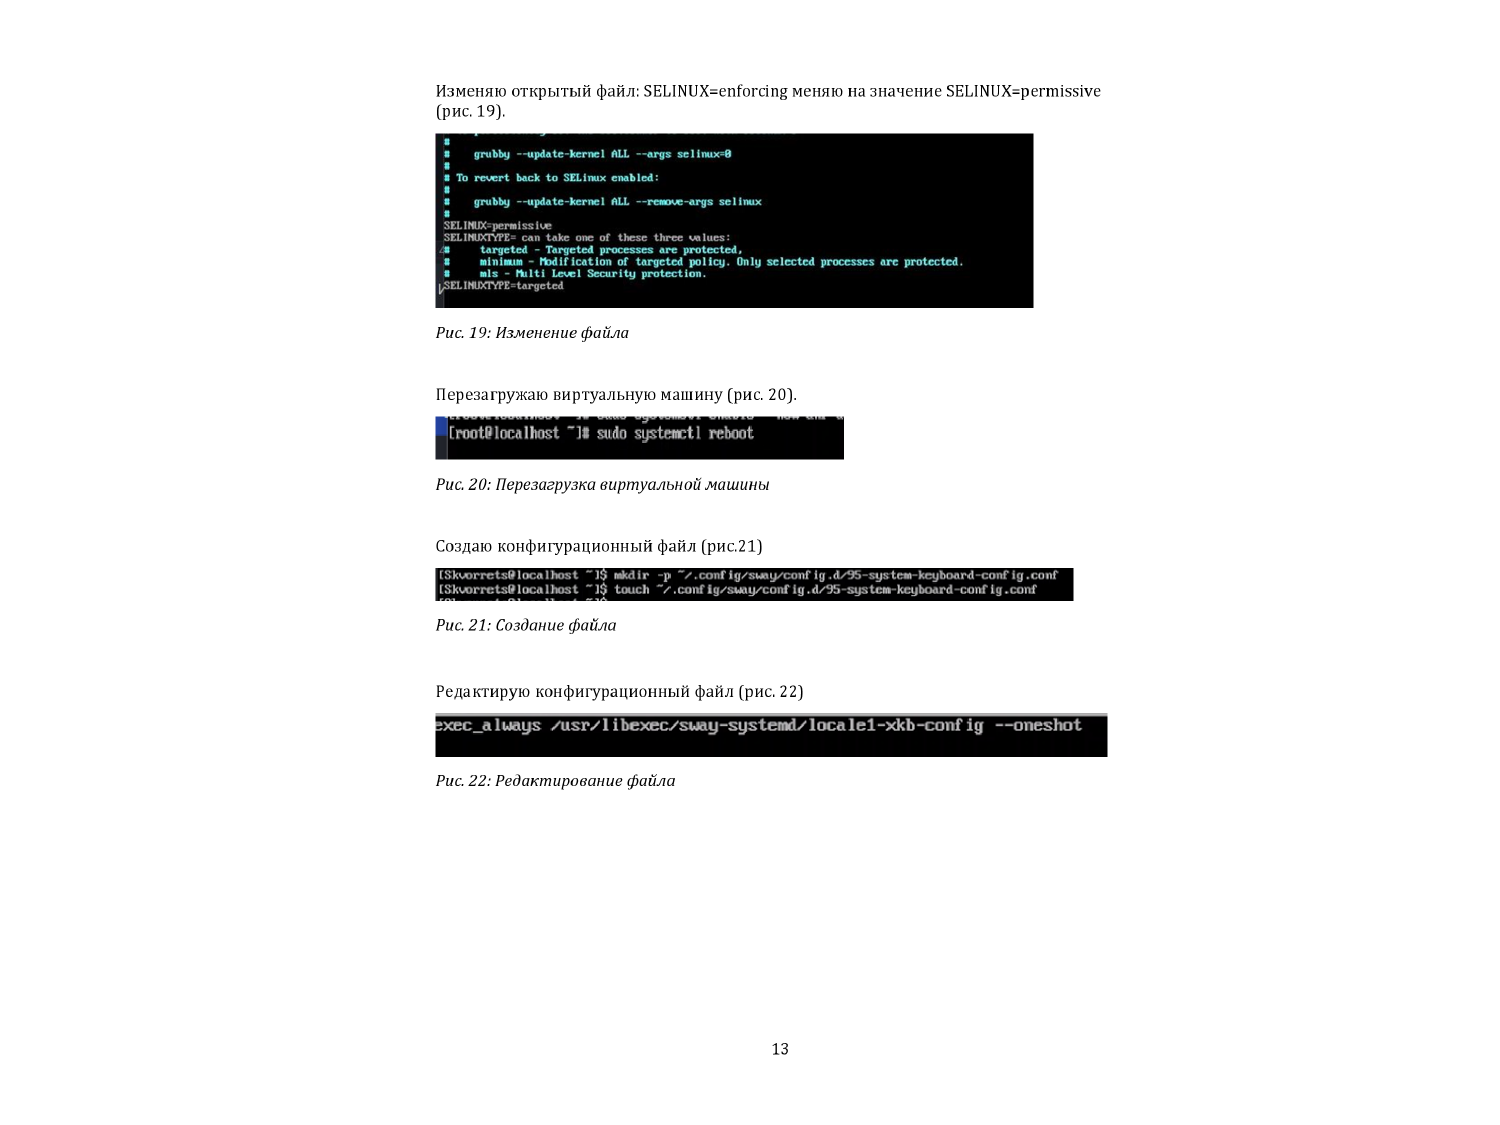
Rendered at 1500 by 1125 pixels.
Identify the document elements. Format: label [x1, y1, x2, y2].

picture [313, 0, 1187, 1125]
